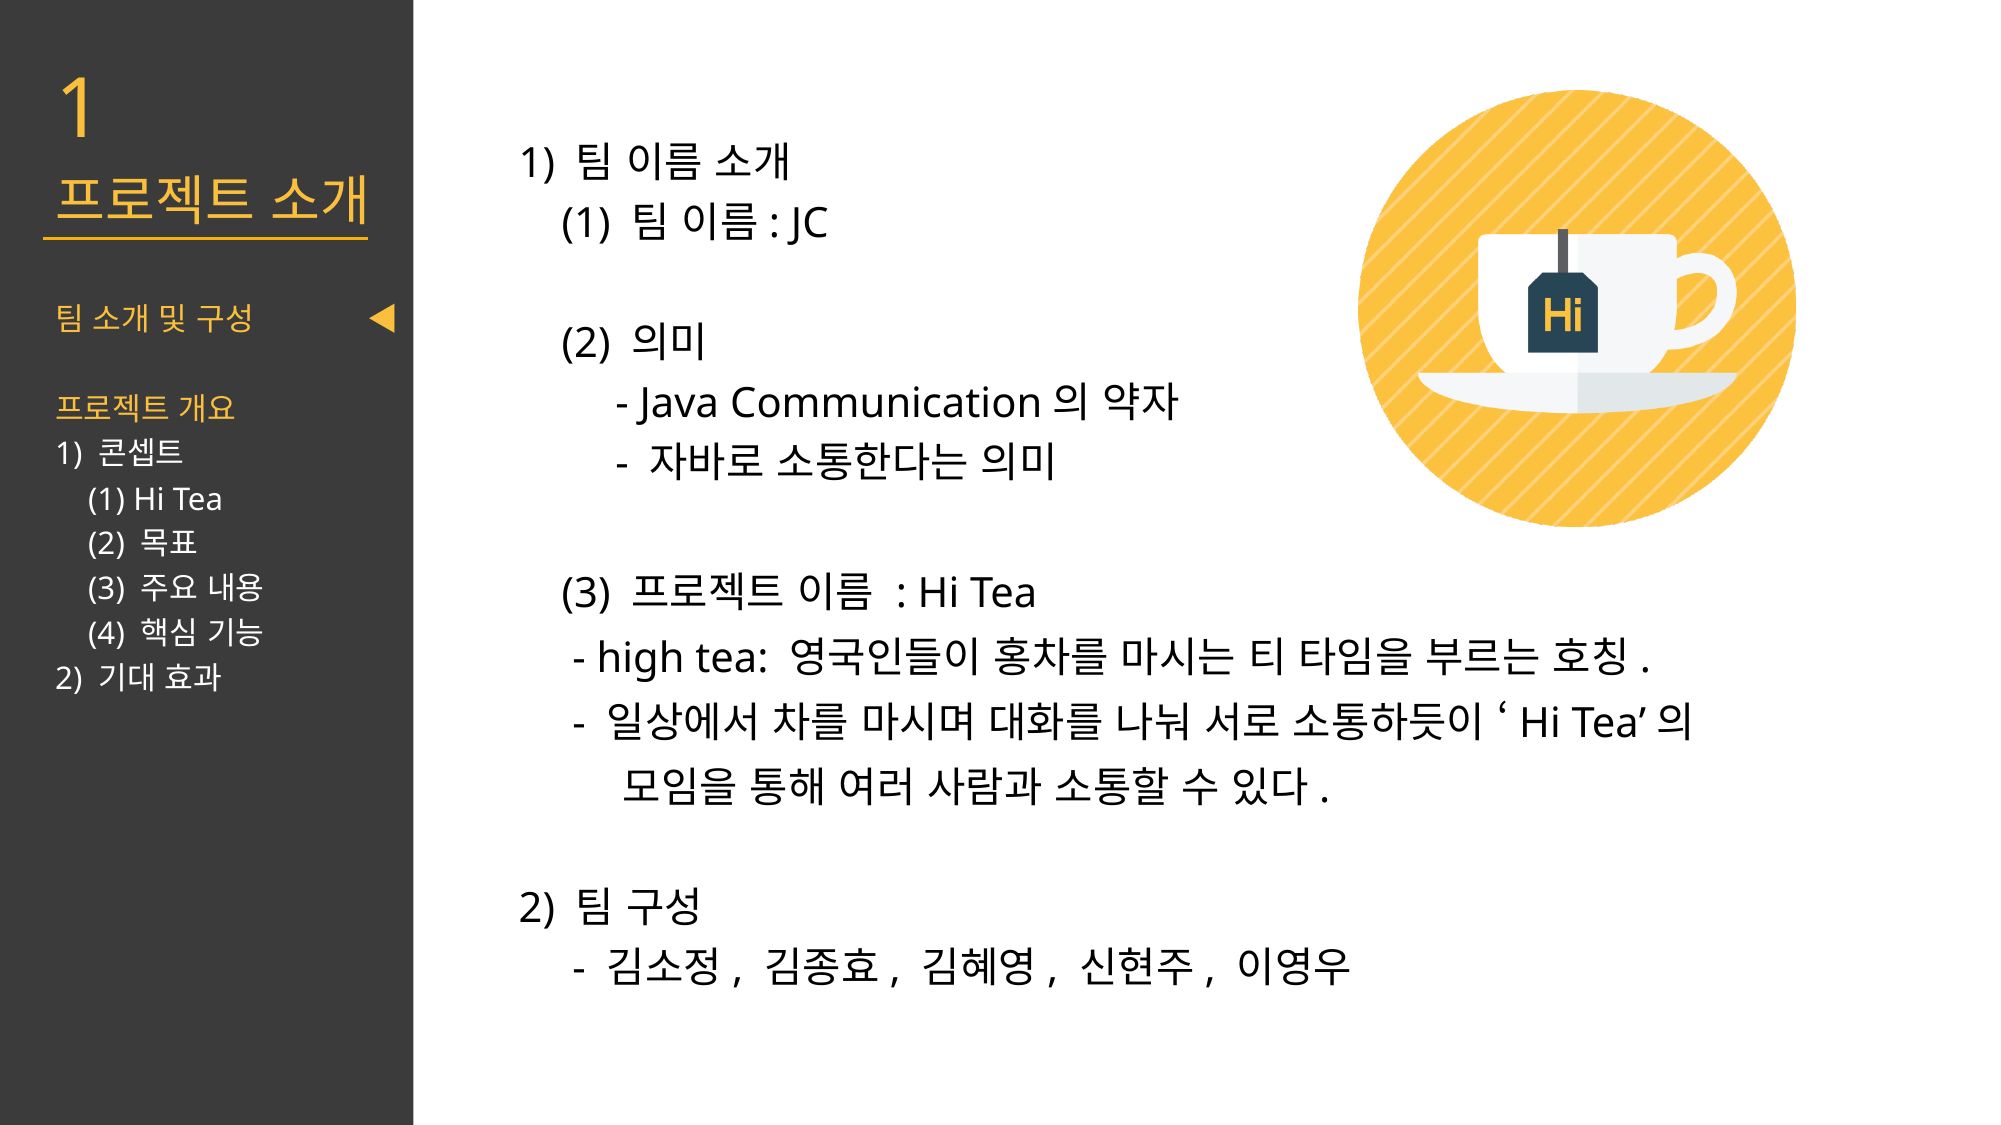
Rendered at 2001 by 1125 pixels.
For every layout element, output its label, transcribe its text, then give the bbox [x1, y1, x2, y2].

text_box 1) 팀 이름 소개 (1) 팀 이름: JC (2) 의미 - Java Communication의 약자 - 자바로 소통한다는 의미 (3) 프로젝트 이름 : Hi Tea - high tea: 영국인들이 홍차를 마시는 티 타임을 부르는 호칭. - 일상에서 차를 마시며 대화를 나눠 서로 소통하듯이 ‘Hi Tea’의 모임을 통해 여러 사람과 소통할 수 있다. 2) 팀 구성 - 김소정, 김종효, 김혜영, 신현주, 이영우 [503, 118, 1929, 999]
picture [1358, 90, 1796, 528]
text_box 1 프로젝트 소개 팀 소개 및 구성 ◀ 프로젝트 개요 1) 콘셉트 (1) Hi Tea (2) 목표 (3) 주요 내용 (4) 핵심 기능 2) 기대 효과 [40, 26, 414, 703]
text_box [0, 0, 414, 1125]
